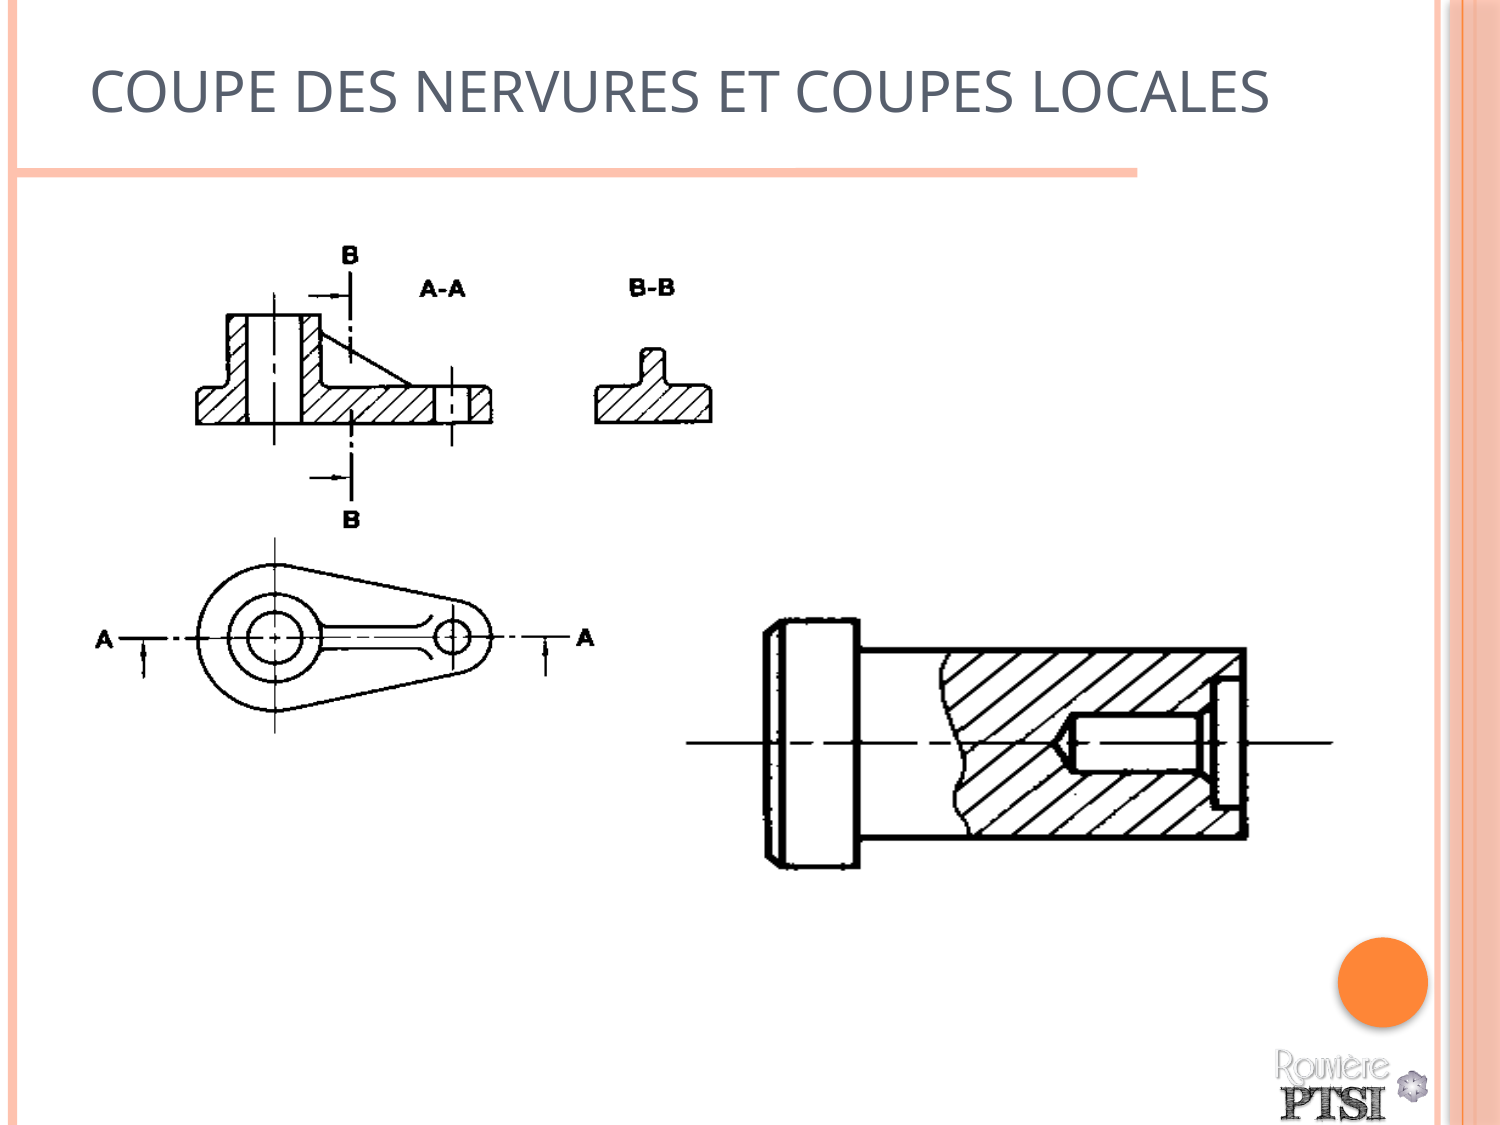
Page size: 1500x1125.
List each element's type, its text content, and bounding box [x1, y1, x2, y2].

picture [1274, 1048, 1428, 1125]
picture [81, 233, 1366, 882]
title Coupe des nervures et coupes locales [75, 19, 1300, 161]
